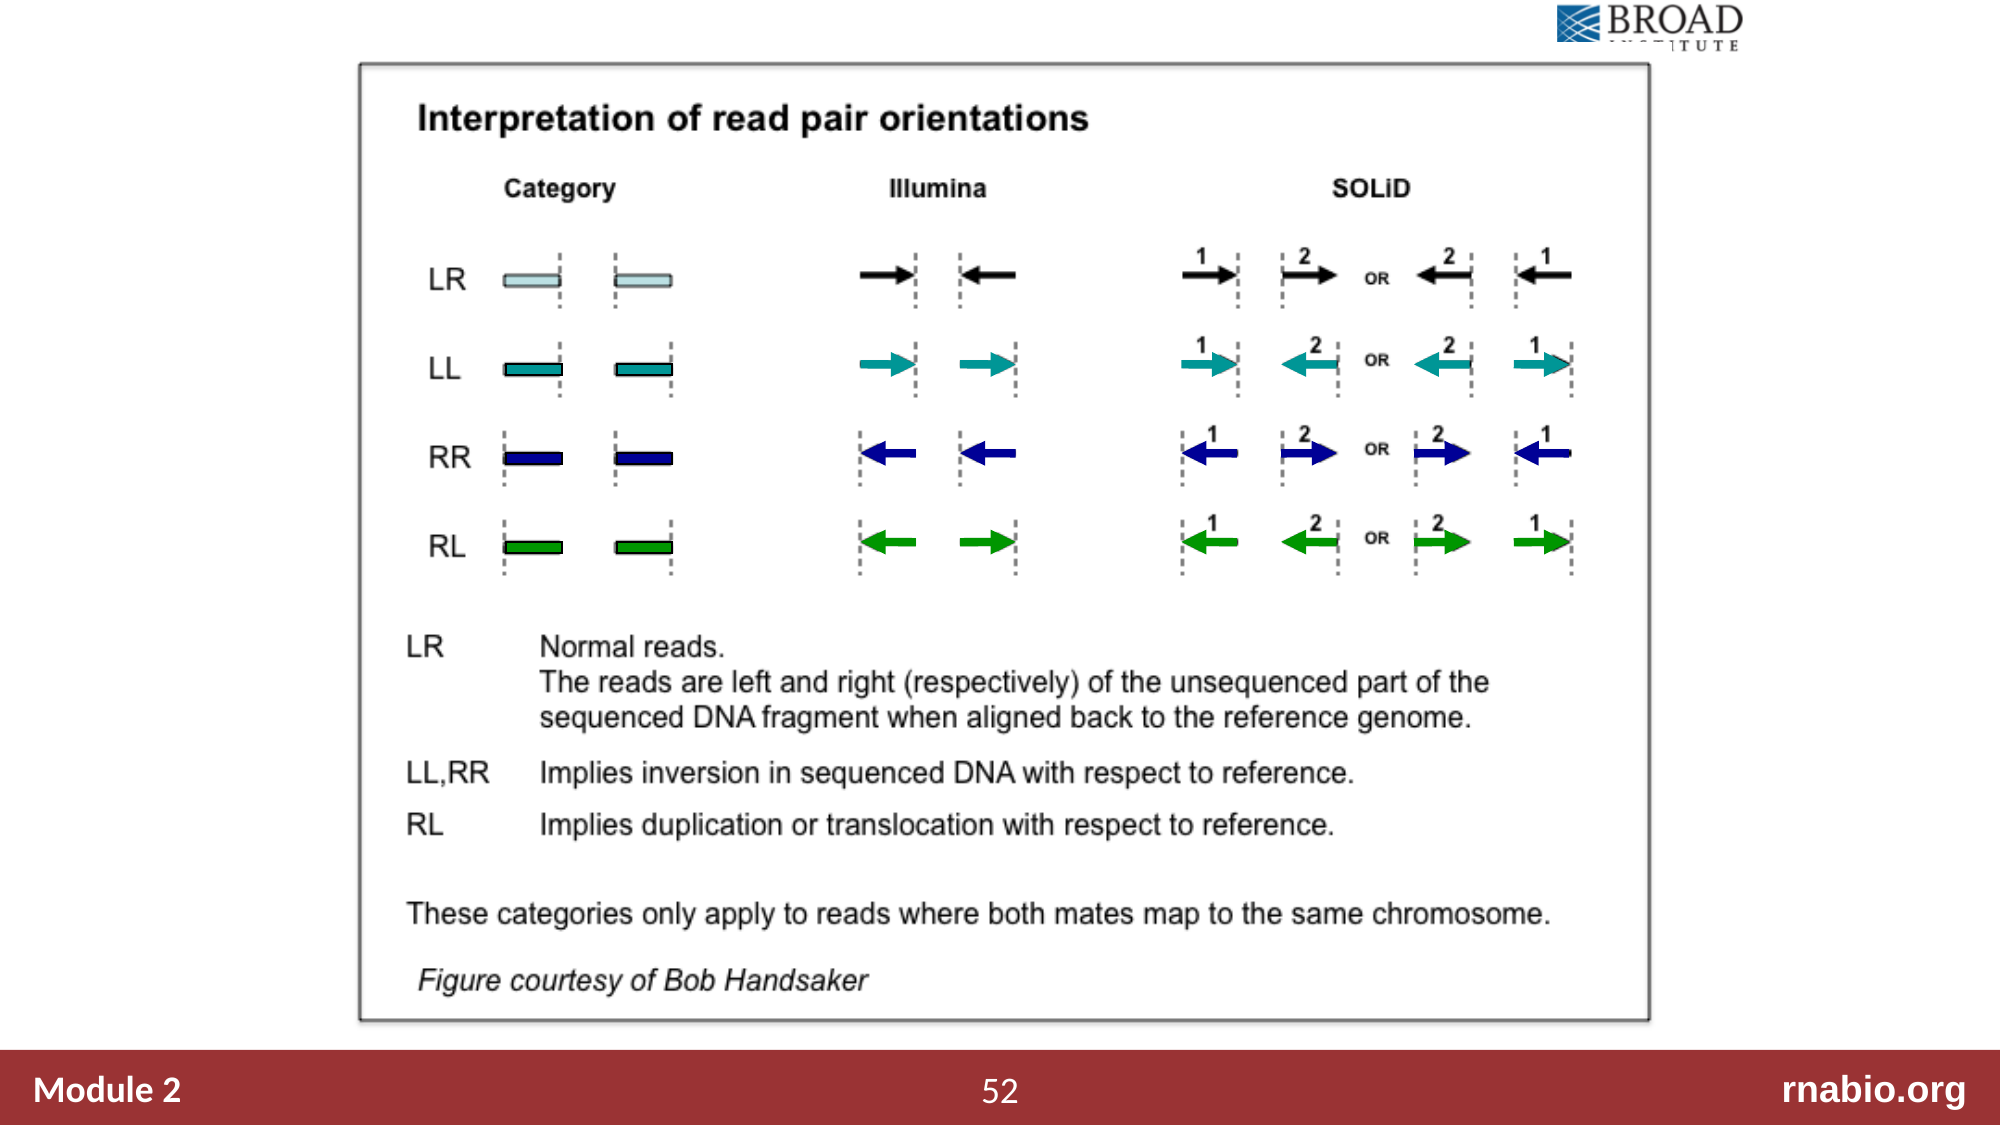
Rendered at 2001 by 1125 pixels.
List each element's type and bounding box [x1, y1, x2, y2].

picture [338, 0, 1747, 1043]
text_box [461, 253, 1603, 554]
